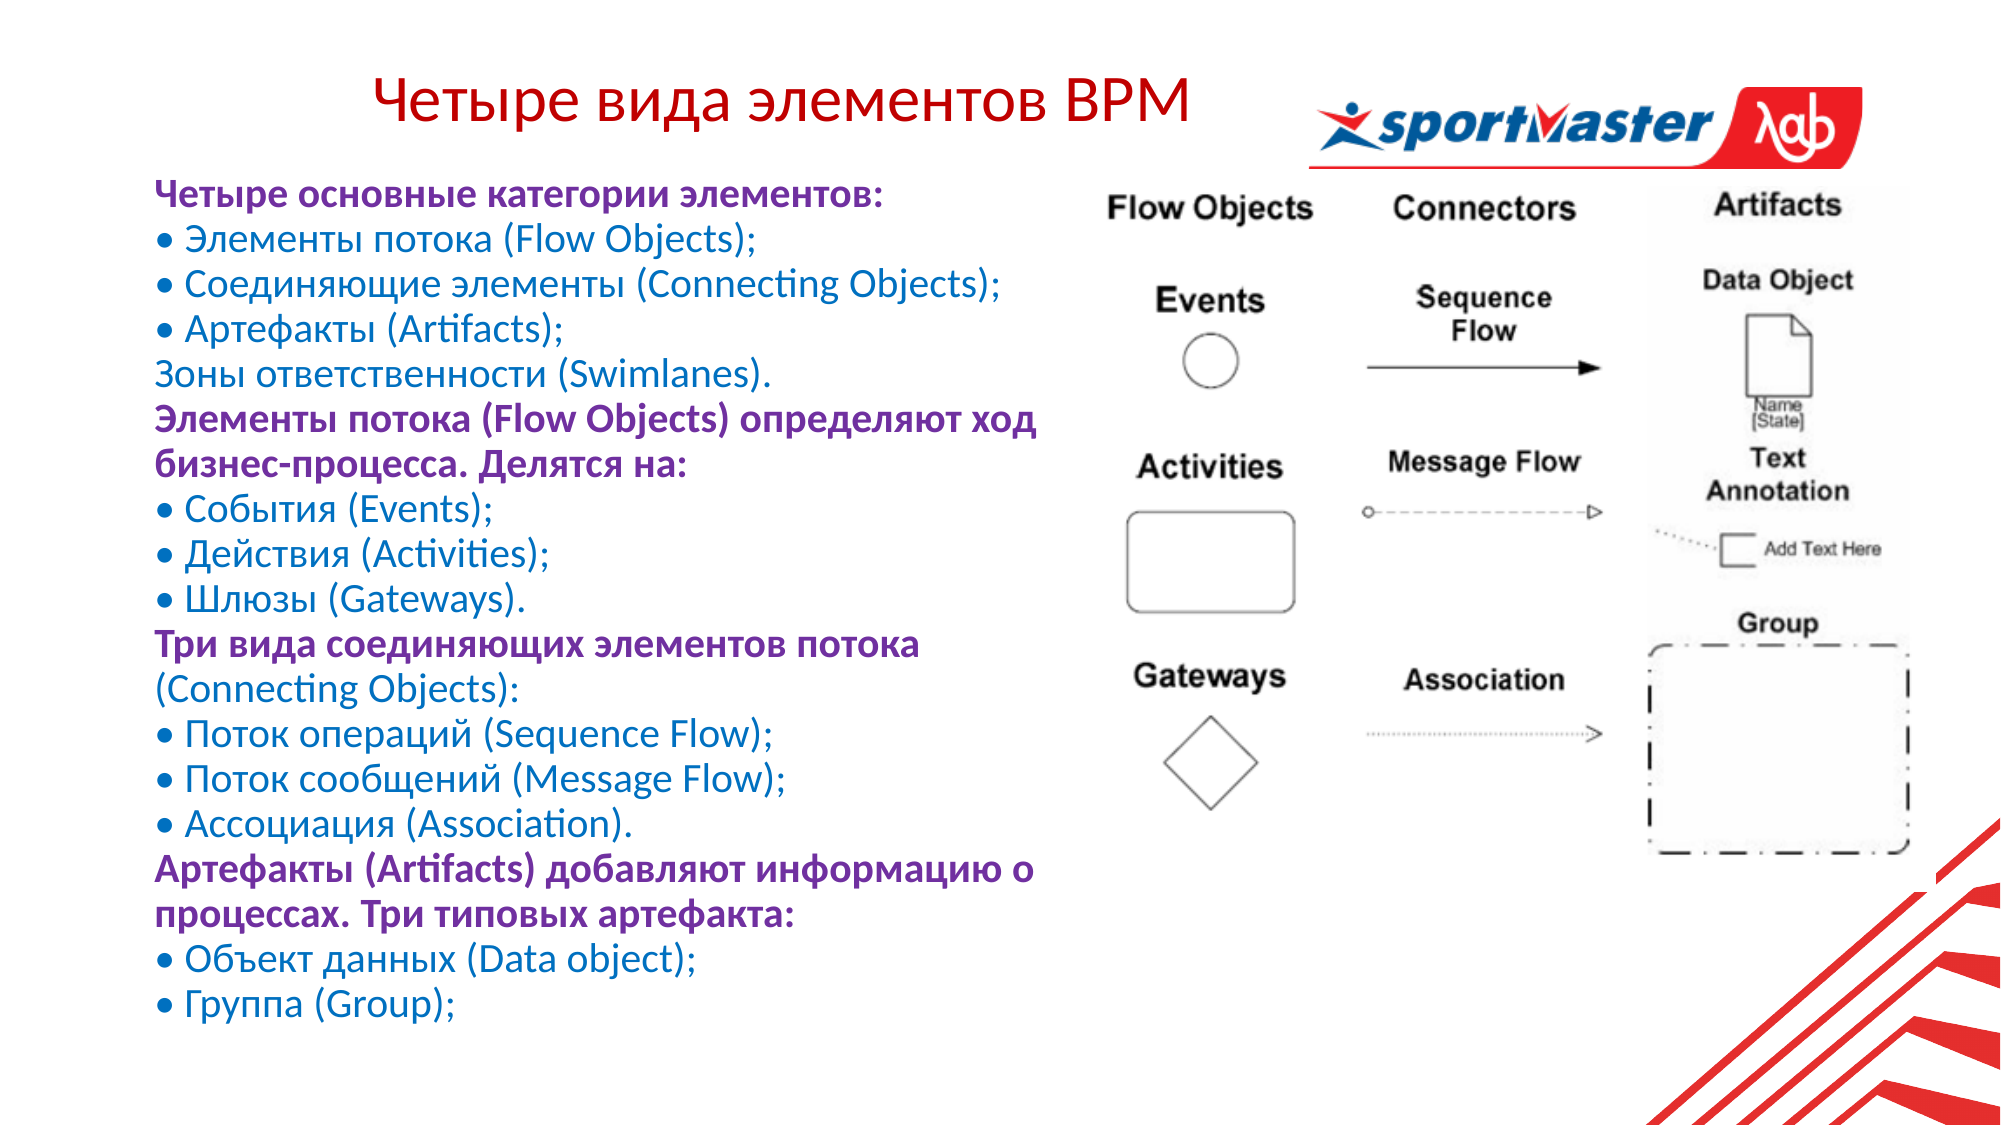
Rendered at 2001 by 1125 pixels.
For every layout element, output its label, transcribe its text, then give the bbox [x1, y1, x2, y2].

text_box Четыре вида элементов BPM [269, 47, 1295, 142]
text_box Четыре основные категории элементов: • Элементы потока (Flow Objects); • Соединяющие элементы (Connecting Objects); • Артефакты (Artifacts); Зоны ответственности (Swimlanes). Элементы потока (Flow Objects) определяют ход бизнес-процесса. Делятся на: • События (Events); • Действия (Activities); • Шлюзы (Gateways). Три вида соединяющих элементов потока (Connecting Objects): • Поток операций (Sequence Flow); • Поток сообщений (Message Flow); • Ассоциация (Association). Артефакты (Artifacts) добавляют информацию о процессах. Три типовых артефакта: • Объект данных (Data object); • Группа (Group); [139, 163, 1099, 1034]
picture [1098, 186, 2001, 1125]
